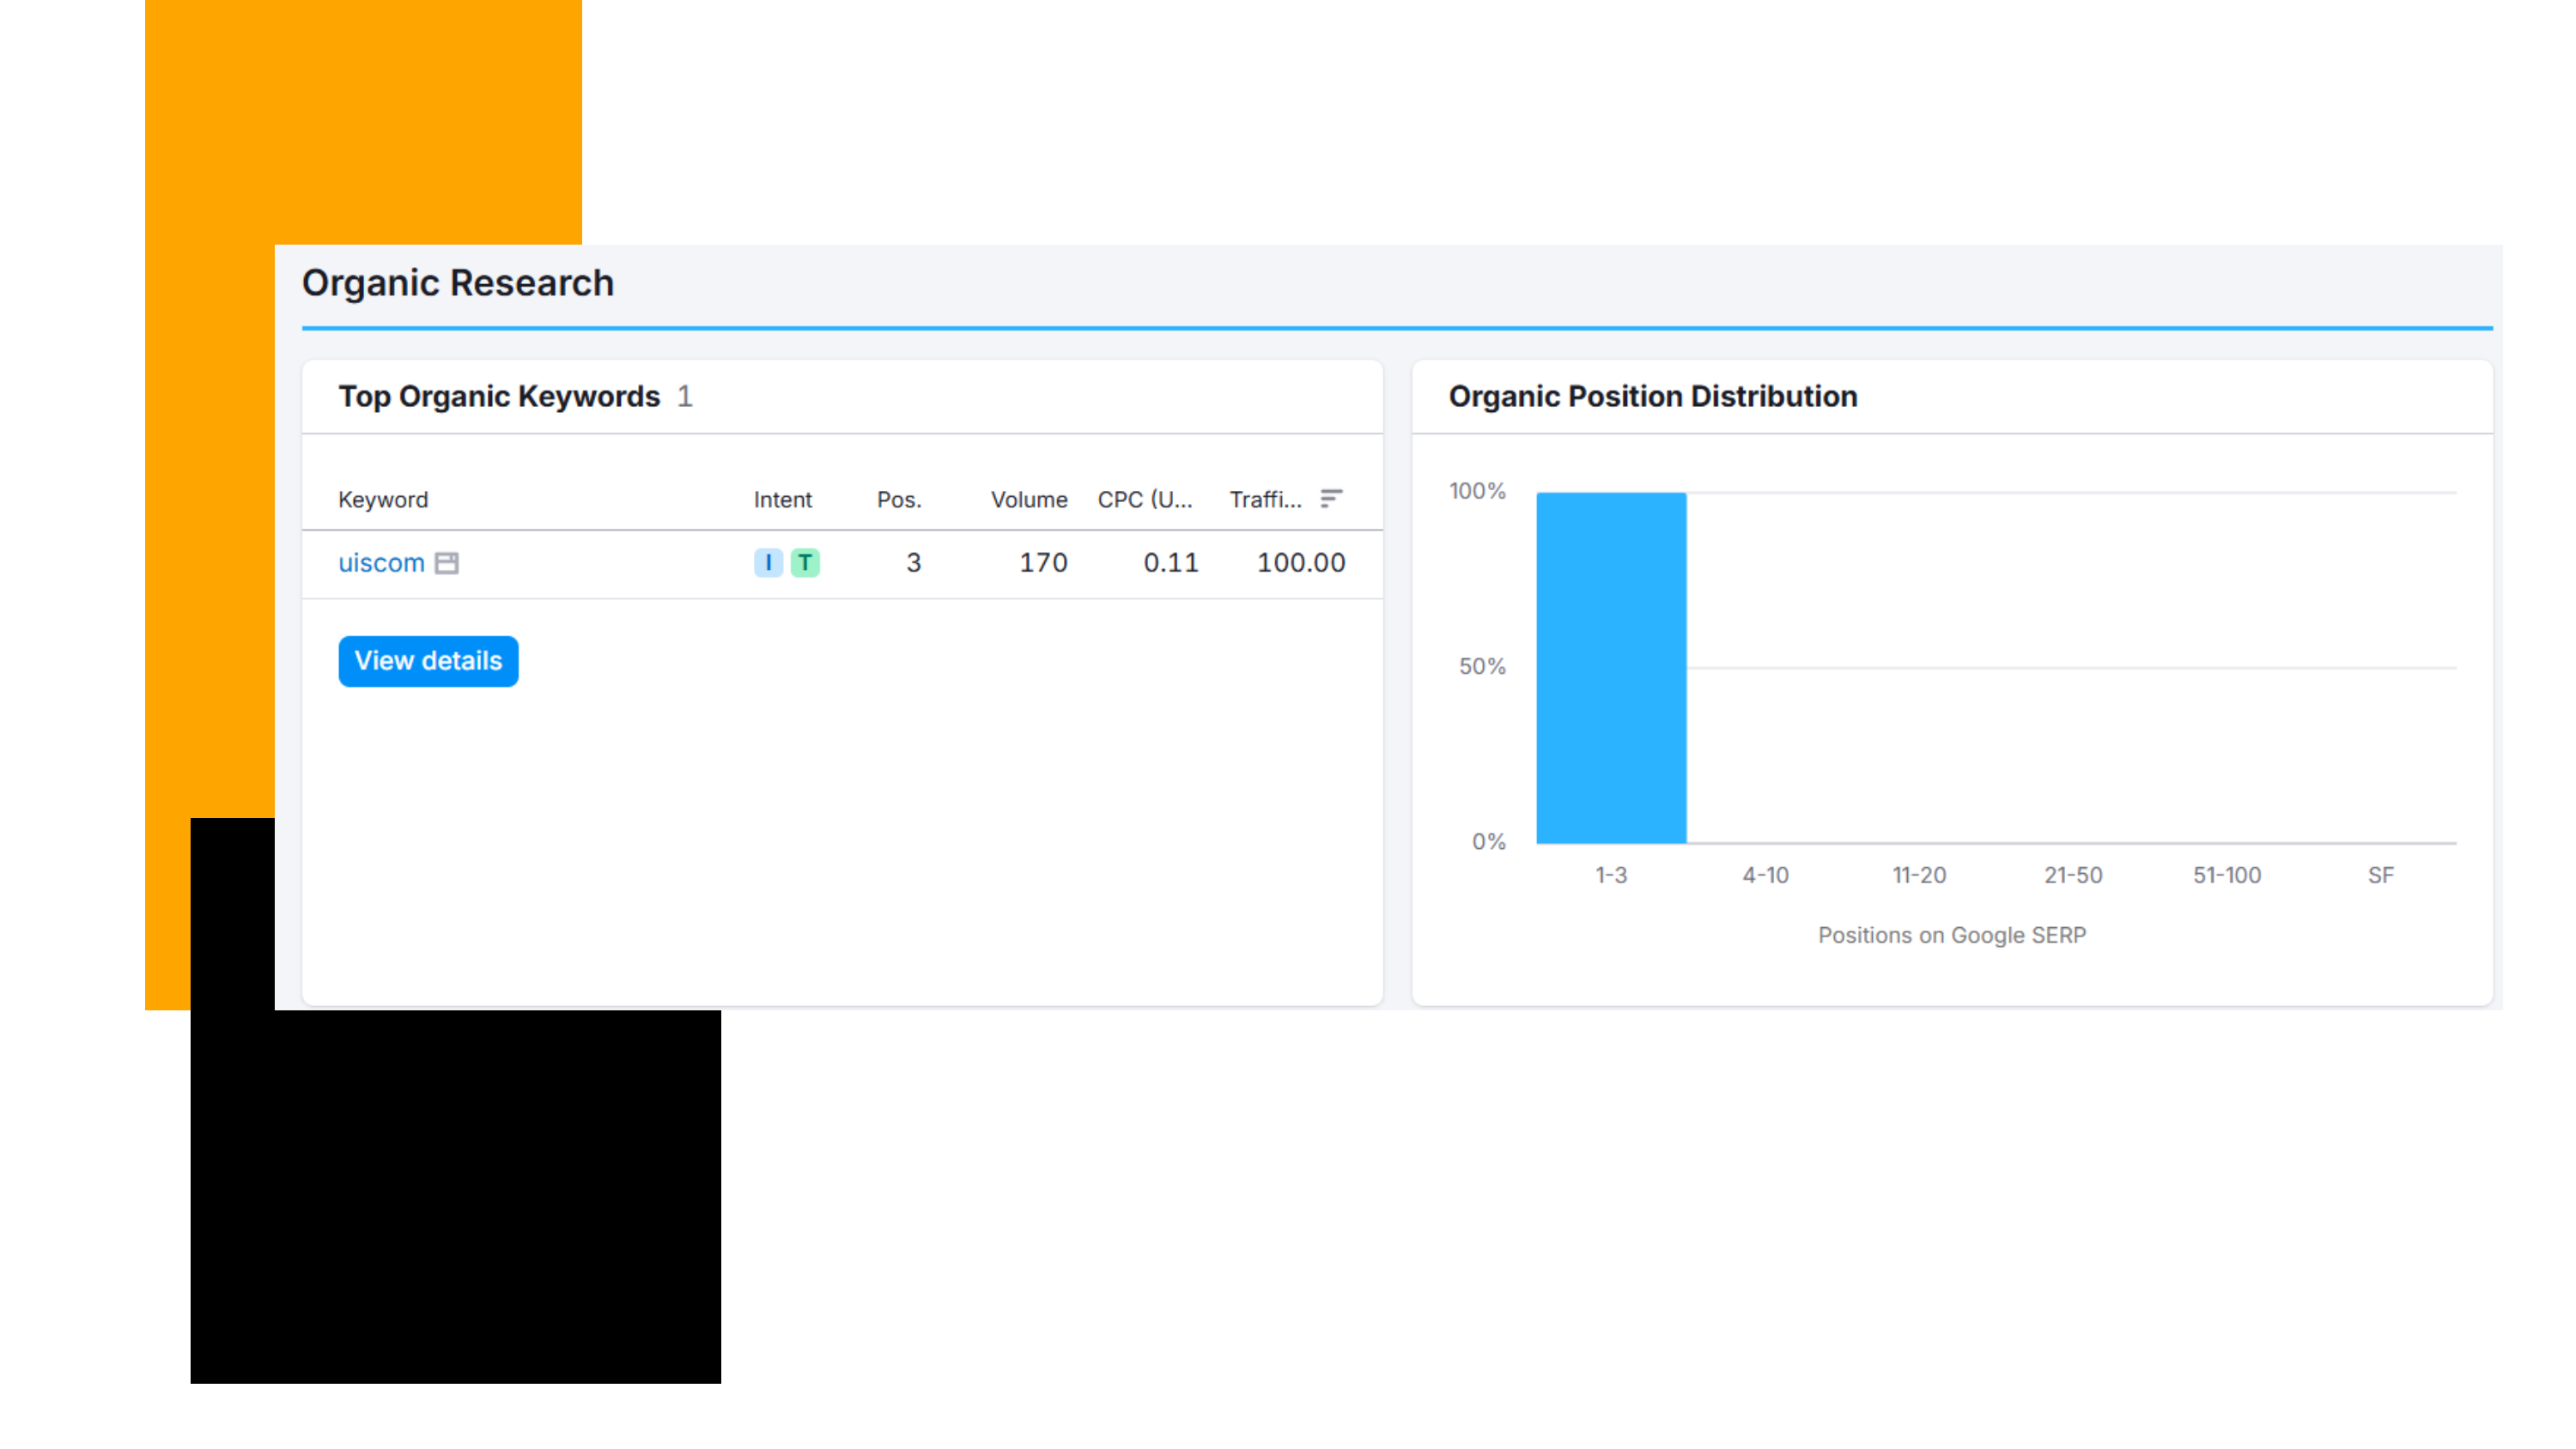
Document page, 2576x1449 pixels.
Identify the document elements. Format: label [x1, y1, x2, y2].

text_box [586, 245, 2504, 1010]
text_box [191, 817, 722, 1385]
text_box [144, 0, 582, 1011]
